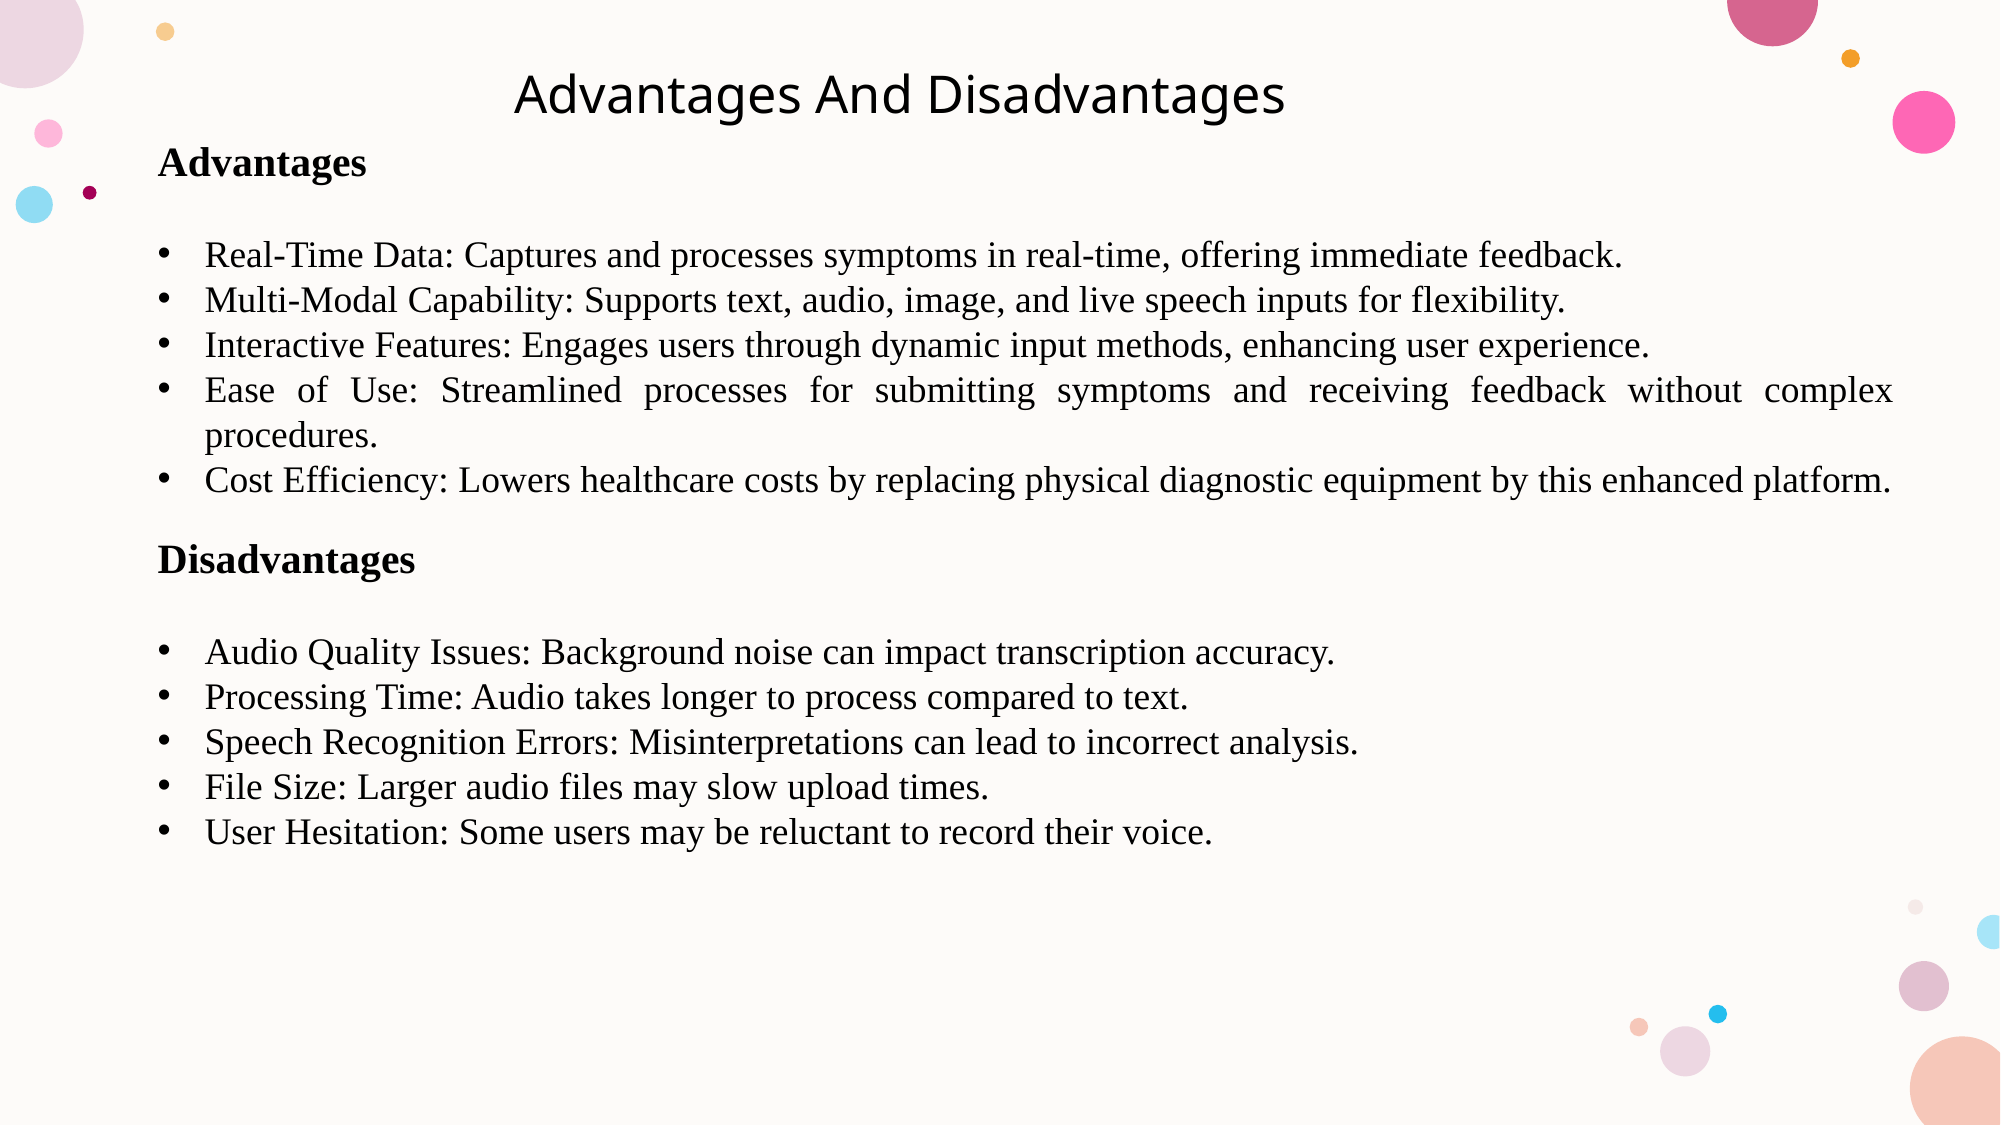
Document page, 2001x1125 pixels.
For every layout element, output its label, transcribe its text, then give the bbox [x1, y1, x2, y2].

text_box Disadvantages Audio Quality Issues: Background noise can impact transcription accuracy. Processing Time: Audio takes longer to process compared to text. Speech Recognition Errors: Misinterpretations can lead to incorrect analysis. File Size: Larger audio files may slow upload times. User Hesitation: Some users may be reluctant to record their voice. [143, 524, 1911, 860]
text_box Advantages And Disadvantages [500, 53, 1500, 131]
text_box Advantages Real-Time Data: Captures and processes symptoms in real-time, offering immediate feedback. Multi-Modal Capability: Supports text, audio, image, and live speech inputs for flexibility. Interactive Features: Engages users through dynamic input methods, enhancing user experience. Ease of Use: Streamlined processes for submitting symptoms and receiving feedback without complex procedures. Cost Efficiency: Lowers healthcare costs by replacing physical diagnostic equipment by this enhanced platform. [143, 127, 1911, 508]
